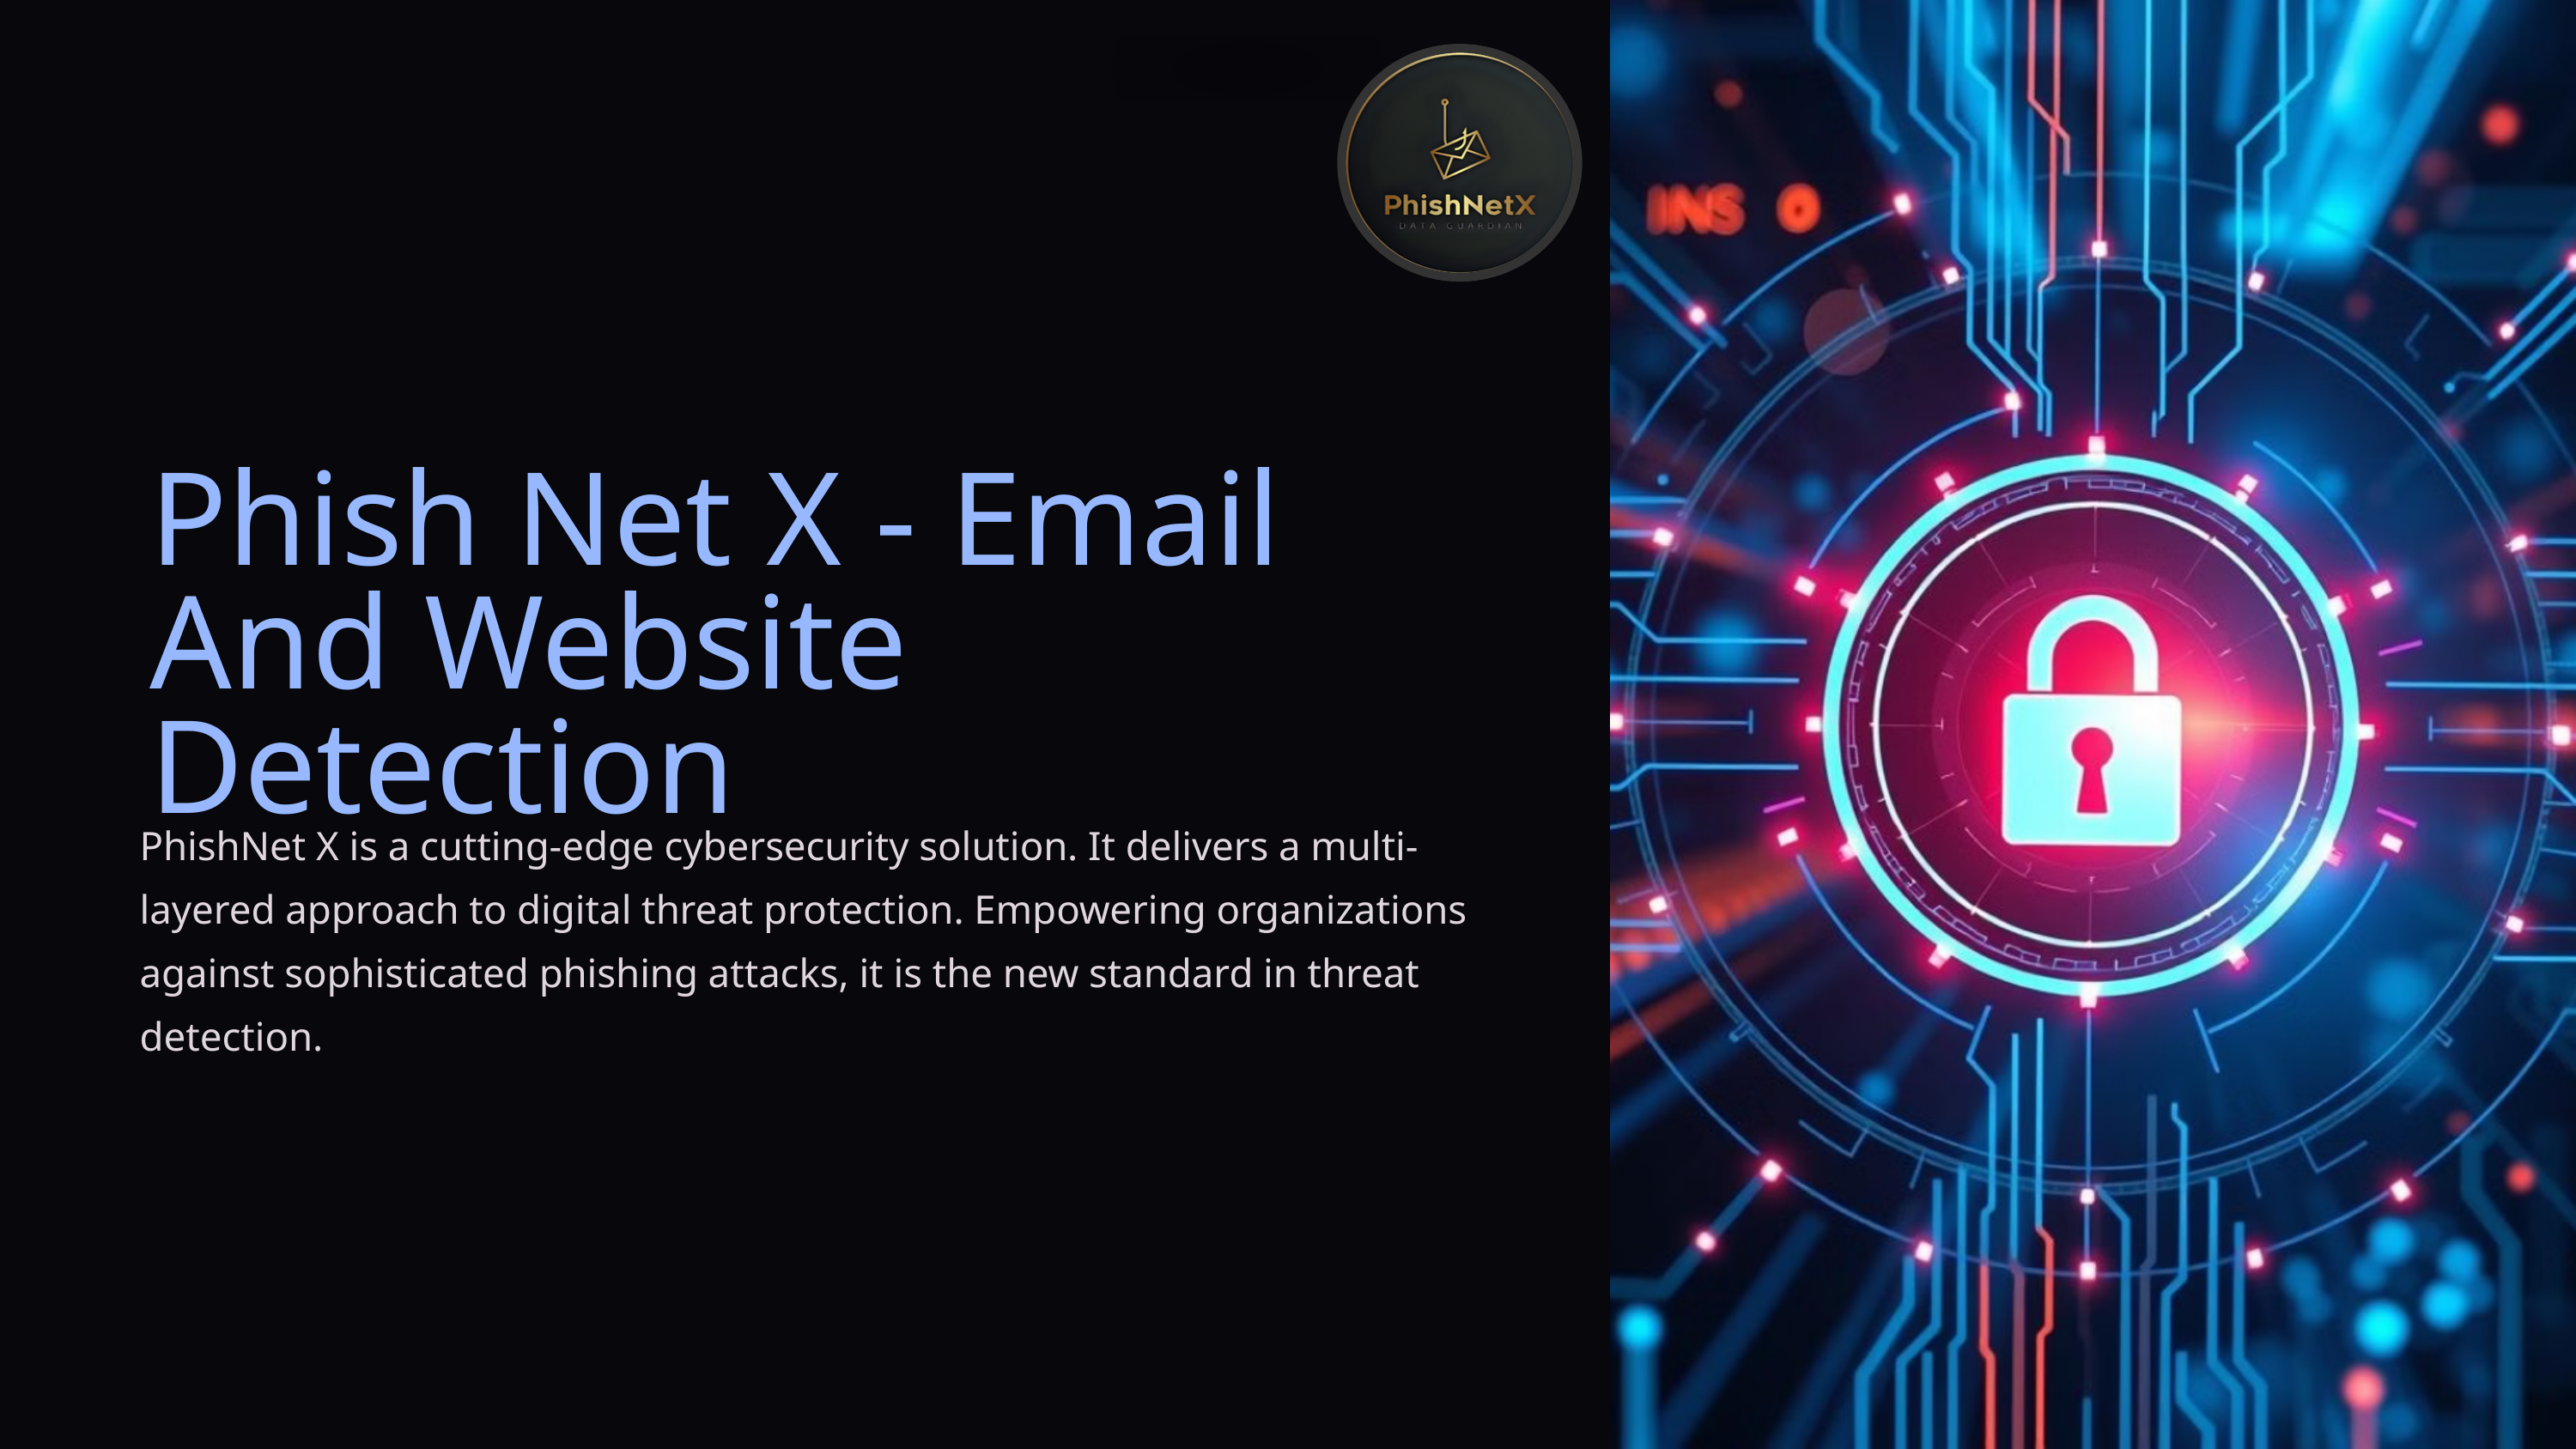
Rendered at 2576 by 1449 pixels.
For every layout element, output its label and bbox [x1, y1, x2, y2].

text_box [149, 466, 1481, 754]
picture [1341, 47, 1578, 278]
text_box [0, 0, 2576, 1449]
text_box [139, 813, 1471, 1070]
